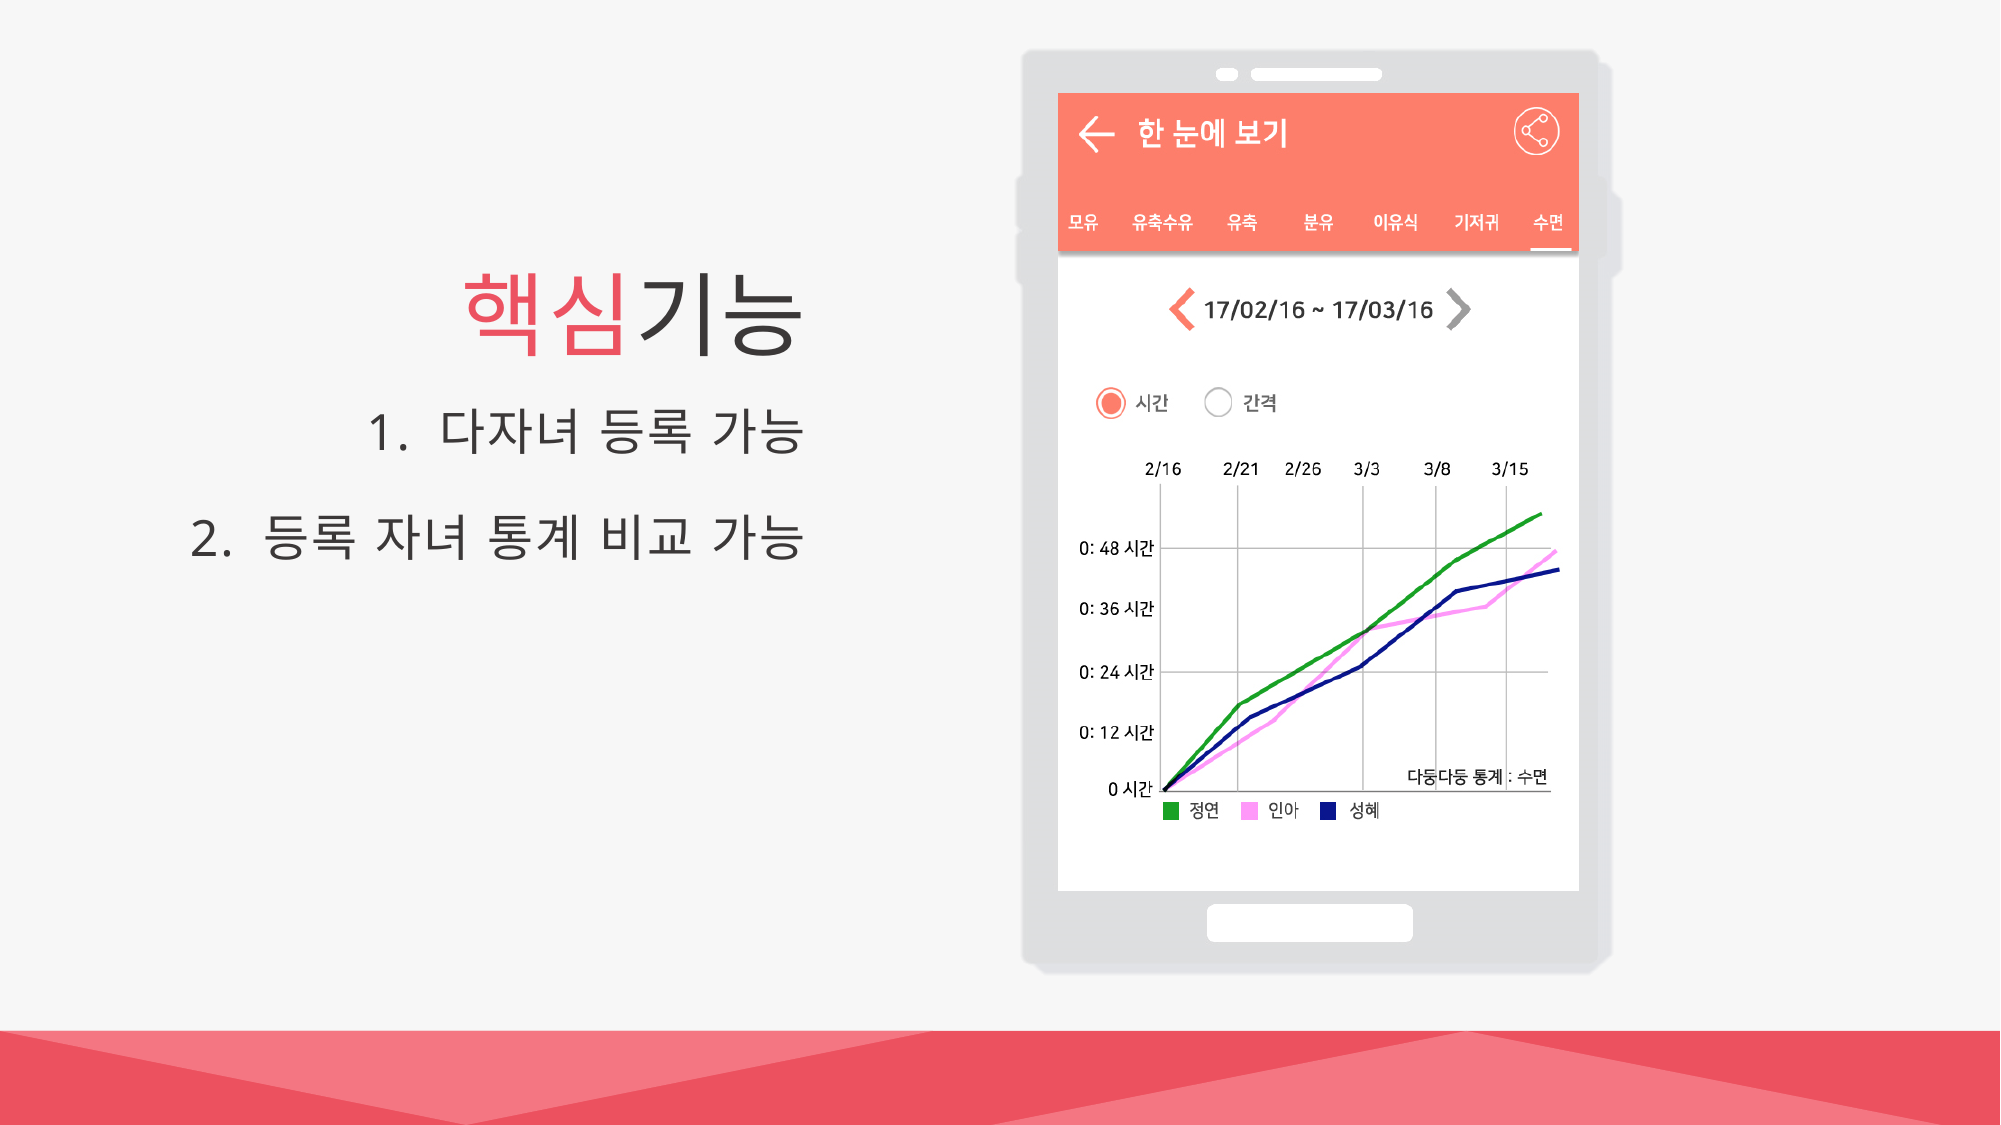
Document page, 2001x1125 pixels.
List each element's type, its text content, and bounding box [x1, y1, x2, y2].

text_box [0, 1030, 2000, 1125]
text_box 핵심기능 [261, 195, 821, 363]
text_box 2. 등록 자녀 통계 비교 가능 [171, 469, 821, 575]
picture [988, 40, 1628, 987]
text_box 1. 다자녀 등록 가능 [171, 363, 821, 469]
